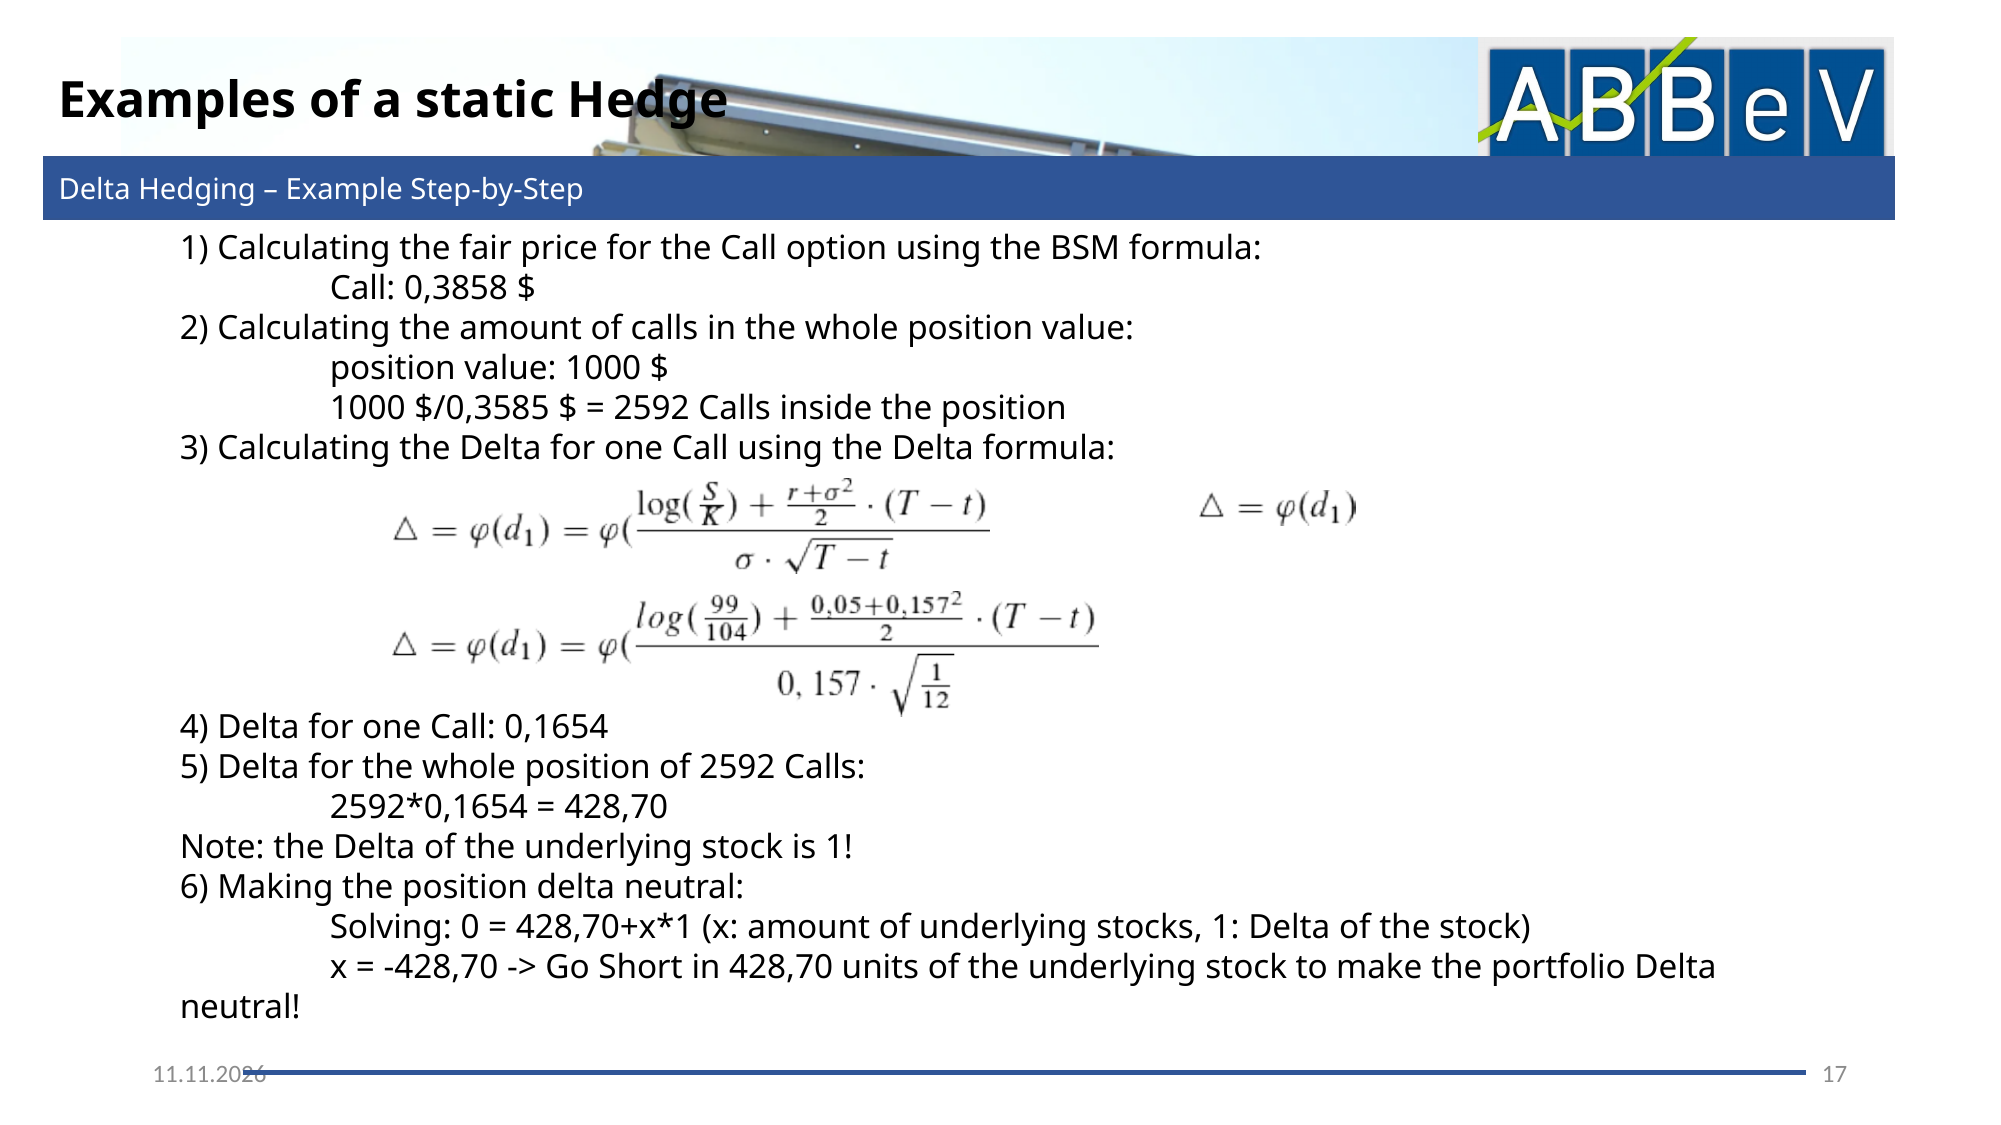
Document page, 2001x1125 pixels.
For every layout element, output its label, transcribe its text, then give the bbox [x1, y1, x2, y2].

text_box 1) Calculating the fair price for the Call option using the BSM formula: Call: 0,3858 $ 2) Calculating the amount of calls in the whole position value: position value: 1000 $ 1000 $/0,3585 $ = 2592 Calls inside the position 3) Calculating the Delta for one Call using the Delta formula: 4) Delta for one Call: 0,1654 5) Delta for the whole position of 2592 Calls: 2592*0,1654 = 428,70 Note: the Delta of the underlying stock is 1! 6) Making the position delta neutral: Solving: 0 = 428,70+x*1 (x: amount of underlying stocks, 1: Delta of the stock) x = -428,70 -> Go Short in 428,70 units of the underlying stock to make the portfolio Delta neutral! [164, 218, 1840, 1072]
slide_number 17 [1412, 1042, 1863, 1103]
title Examples of a static Hedge [43, 45, 121, 156]
picture [1199, 490, 1356, 526]
text_box Delta Hedging – Example Step-by-Step [43, 156, 1895, 220]
picture [393, 478, 990, 574]
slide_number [137, 1042, 588, 1103]
picture [121, 37, 1894, 171]
picture [392, 591, 1099, 717]
